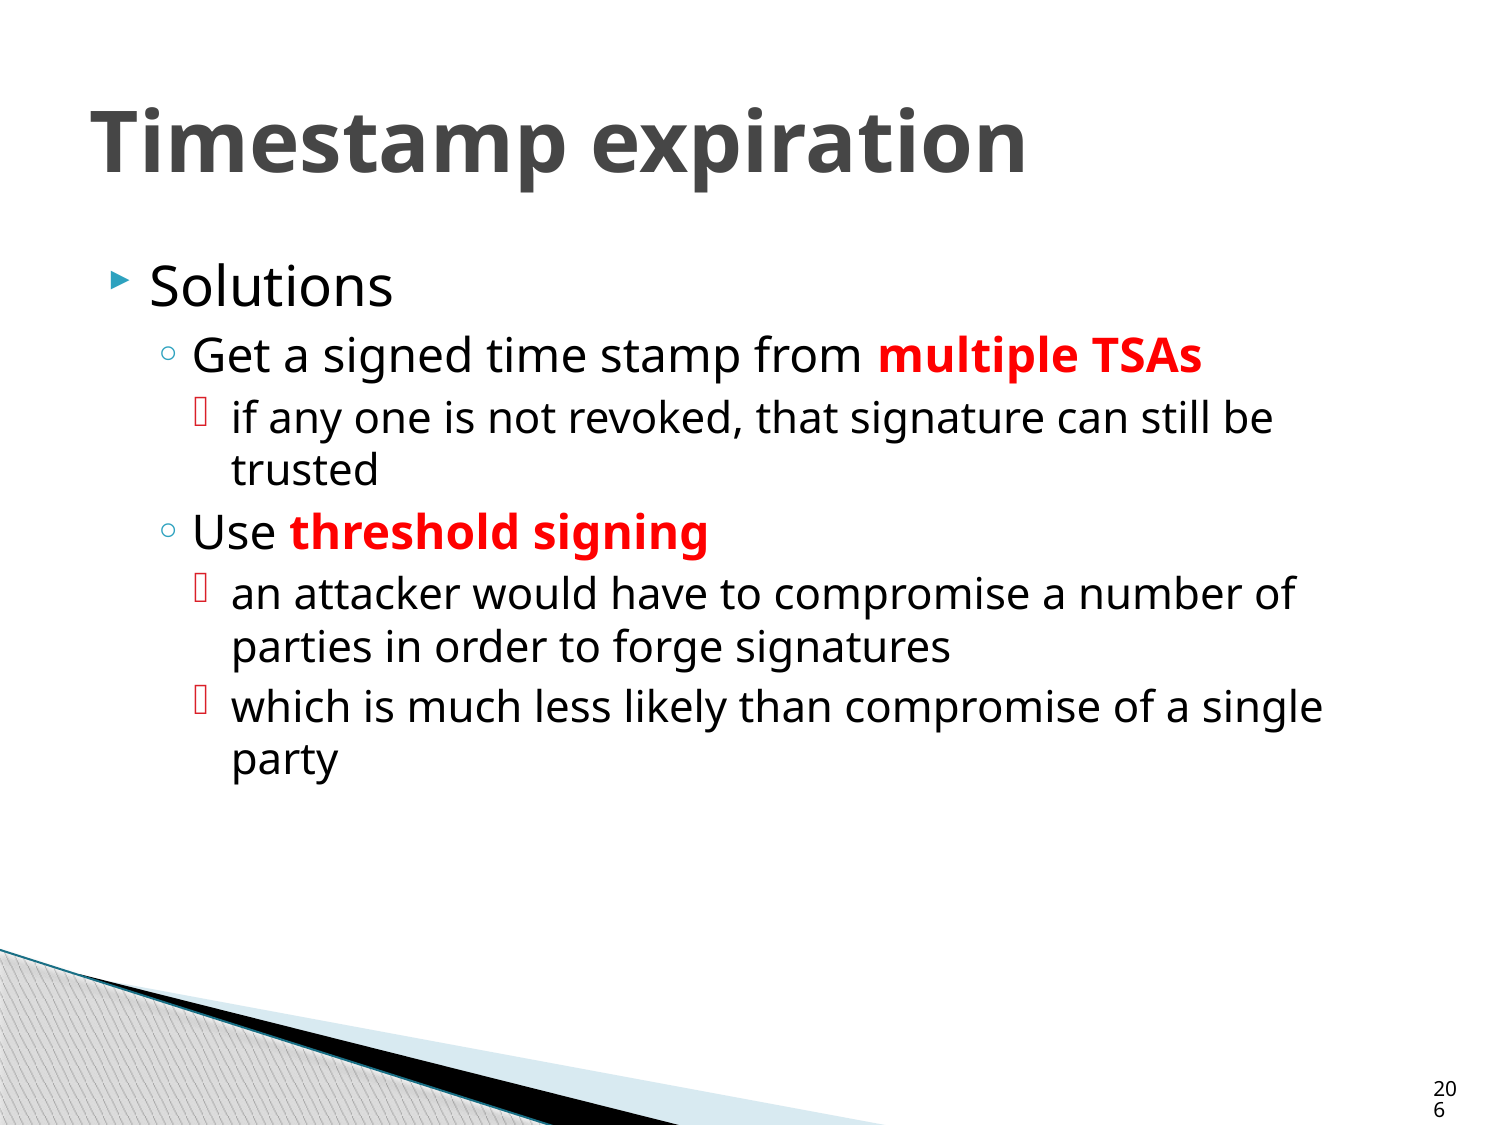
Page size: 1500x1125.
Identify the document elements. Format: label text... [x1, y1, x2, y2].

title Timestamp expiration [75, 45, 1425, 233]
slide_number 206 [1418, 1051, 1479, 1112]
list Solutions Get a signed time stamp from multiple TSAs if any one is not revoked, that signature can still be trusted Use threshold signing an attacker would have to compromise a number of parties in order to forge signatures which is much less likely than compromise of a single party [75, 243, 1425, 986]
